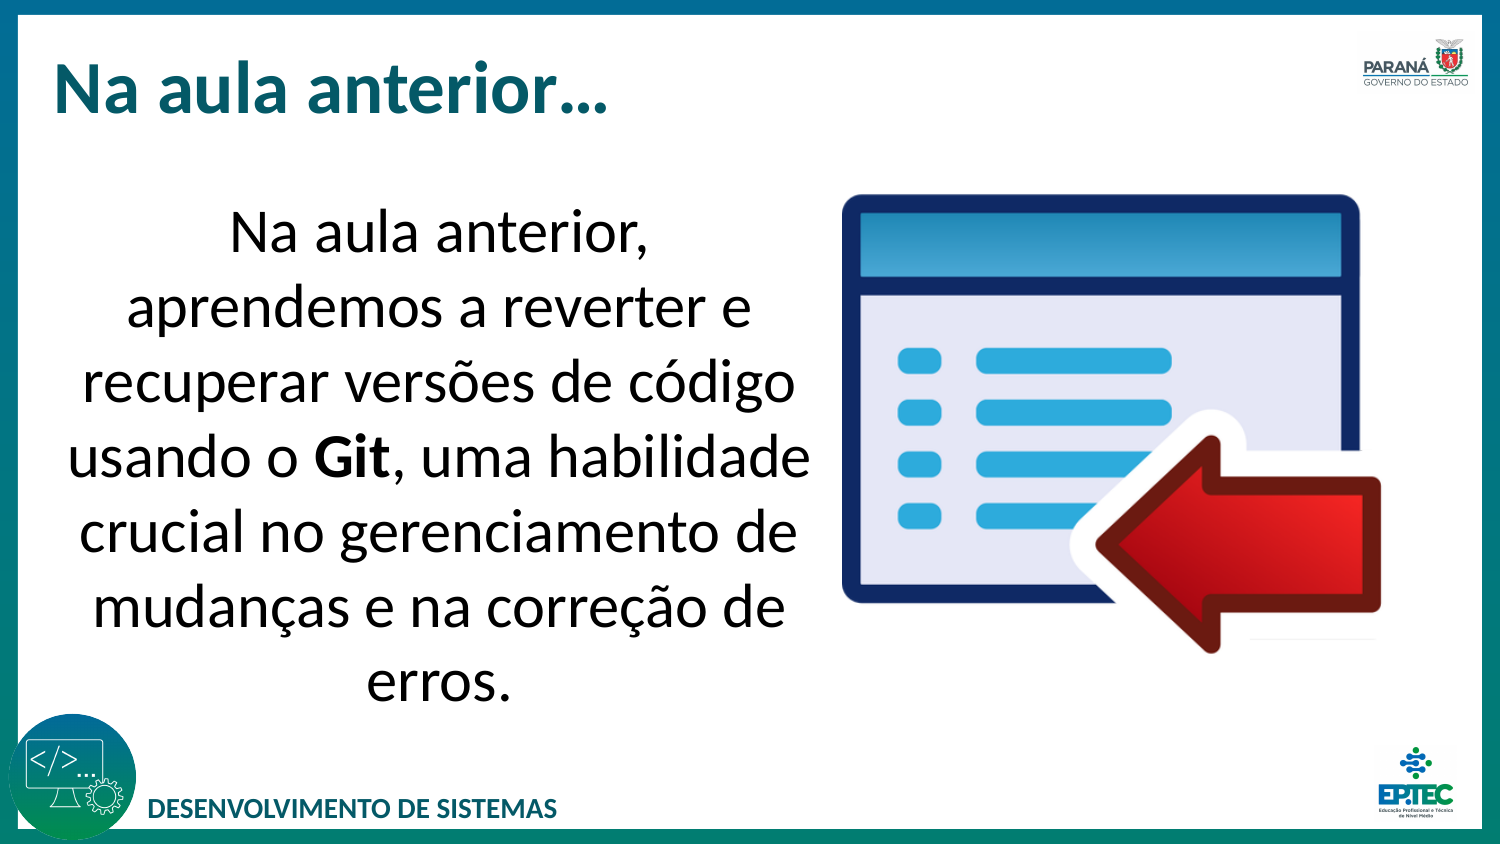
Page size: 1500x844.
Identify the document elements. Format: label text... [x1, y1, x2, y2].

picture [1482, 273, 1500, 277]
picture [0, 273, 17, 277]
text_box DESENVOLVIMENTO DE SISTEMAS [141, 783, 644, 830]
text_box Na aula anterior, aprendemos a reverter e recuperar versões de código usando o Git, uma habilidade crucial no gerenciamento de mudanças e na correção de erros. [49, 174, 830, 639]
picture [1374, 745, 1457, 822]
text_box [17, 14, 1482, 829]
picture [8, 713, 137, 841]
picture [1356, 30, 1475, 94]
text_box Na aula anterior… [38, 31, 1039, 136]
picture [842, 192, 1407, 683]
